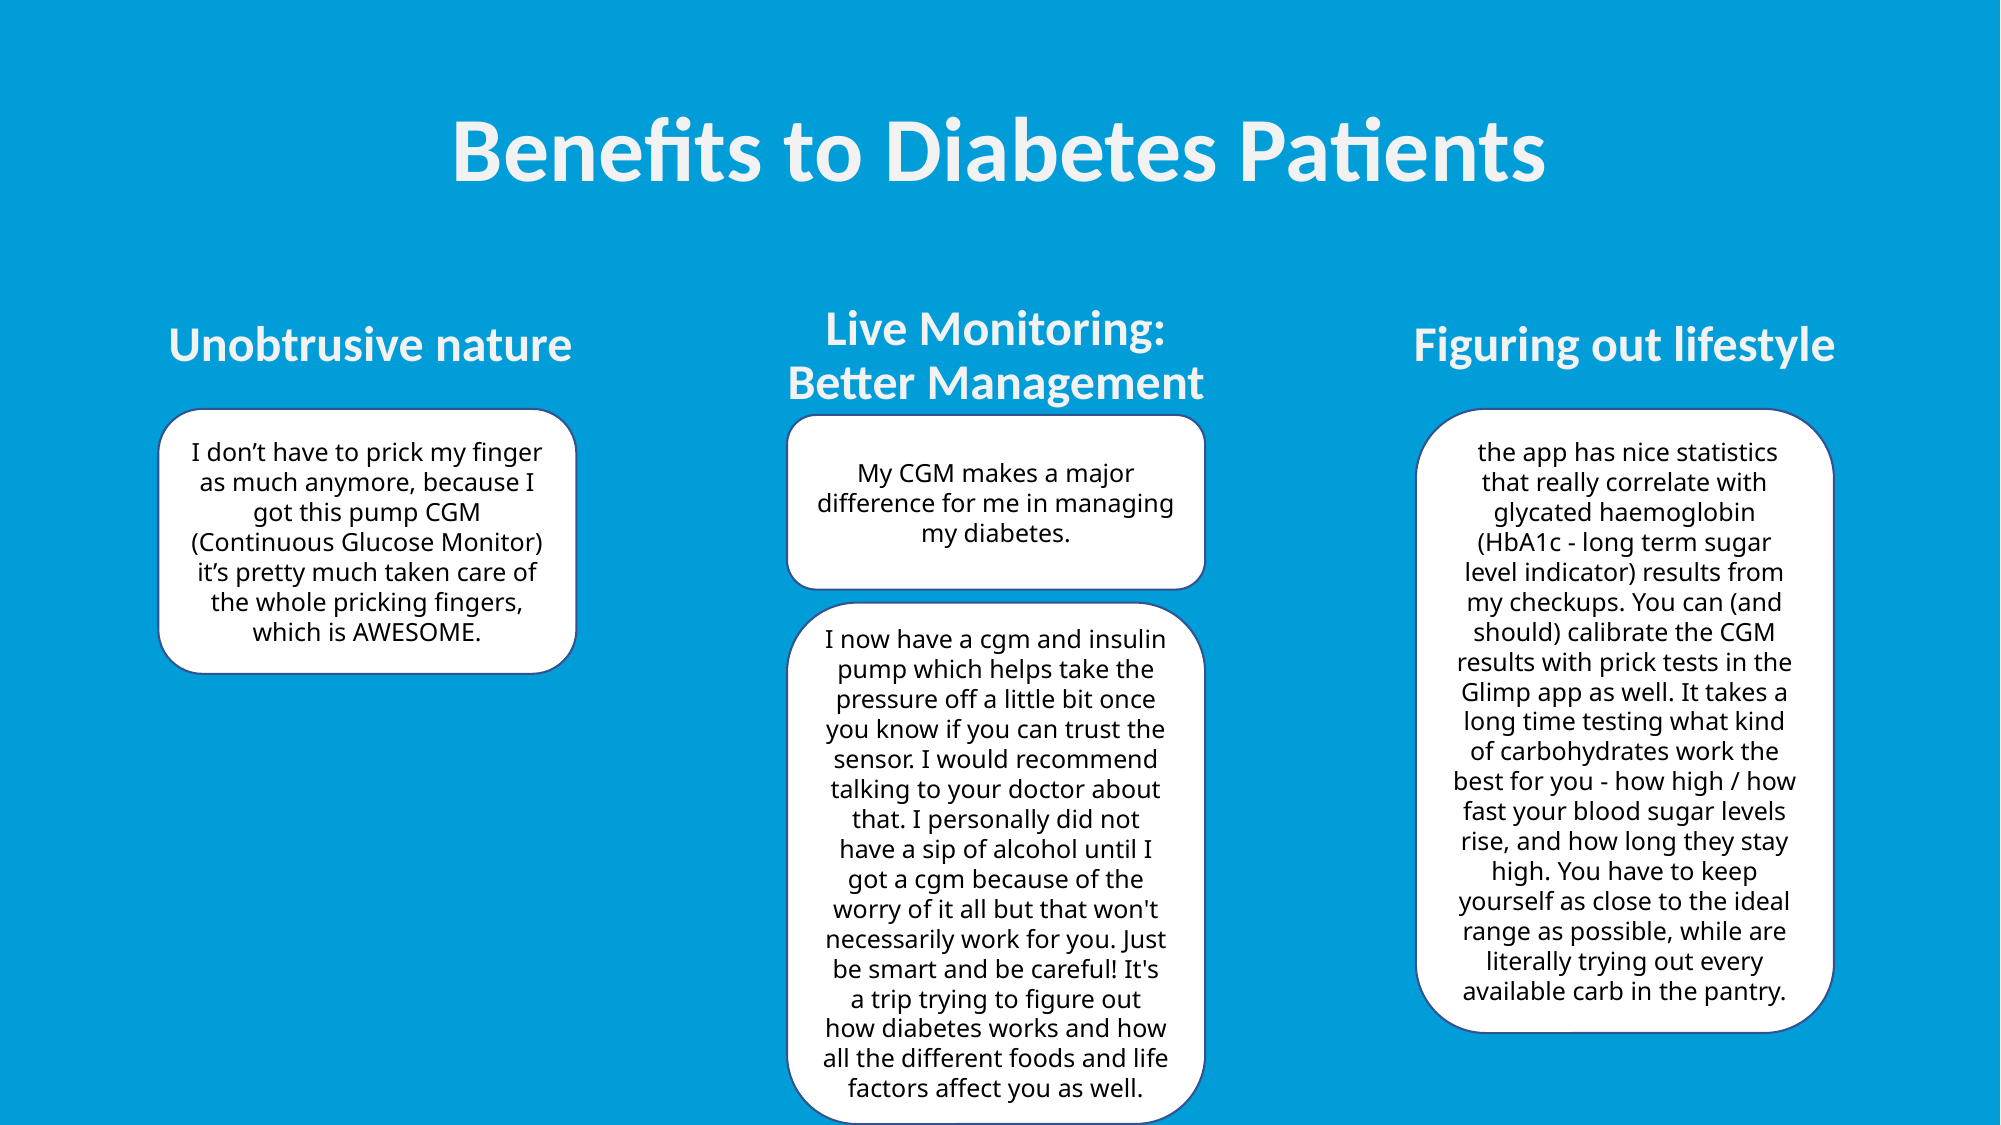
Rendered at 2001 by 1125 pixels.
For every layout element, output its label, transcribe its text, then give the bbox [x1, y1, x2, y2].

text_box My CGM makes a major difference for me in managing my diabetes. [787, 466, 1206, 590]
text_box the app has nice statistics that really correlate with glycated haemoglobin (HbA1c - long term sugar level indicator) results from my checkups. You can (and should) calibrate the CGM results with prick tests in the Glimp app as well. It takes a long time testing what kind of carbohydrates work the best for you - how high / how fast your blood sugar levels rise, and how long they stay high. You have to keep yourself as close to the ideal range as possible, while are literally trying out every available carb in the pantry. [1415, 408, 1835, 1034]
text_box I don’t have to prick my finger as much anymore, because I got this pump CGM (Continuous Glucose Monitor) it’s pretty much taken care of the whole pricking fingers, which is AWESOME. [158, 455, 577, 674]
text_box Figuring out lifestyle [1375, 236, 1875, 455]
text_box I now have a cgm and insulin pump which helps take the pressure off a little bit once you know if you can trust the sensor. I would recommend talking to your doctor about that. I personally did not have a sip of alcohol until I got a cgm because of the worry of it all but that won't necessarily work for you. Just be smart and be careful! It's a trip trying to figure out how diabetes works and how all the different foods and life factors affect you as well. [787, 602, 1206, 1125]
text_box Unobtrusive nature [121, 236, 620, 455]
title Benefits to Diabetes Patients [137, 42, 1863, 261]
text_box Live Monitoring: Better Management [746, 247, 1246, 466]
